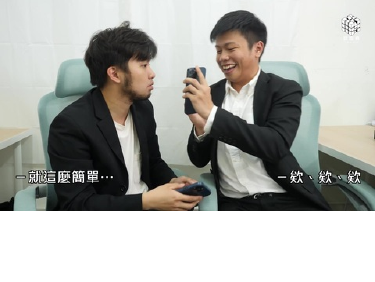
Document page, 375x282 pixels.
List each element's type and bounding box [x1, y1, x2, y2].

picture [0, 0, 375, 212]
